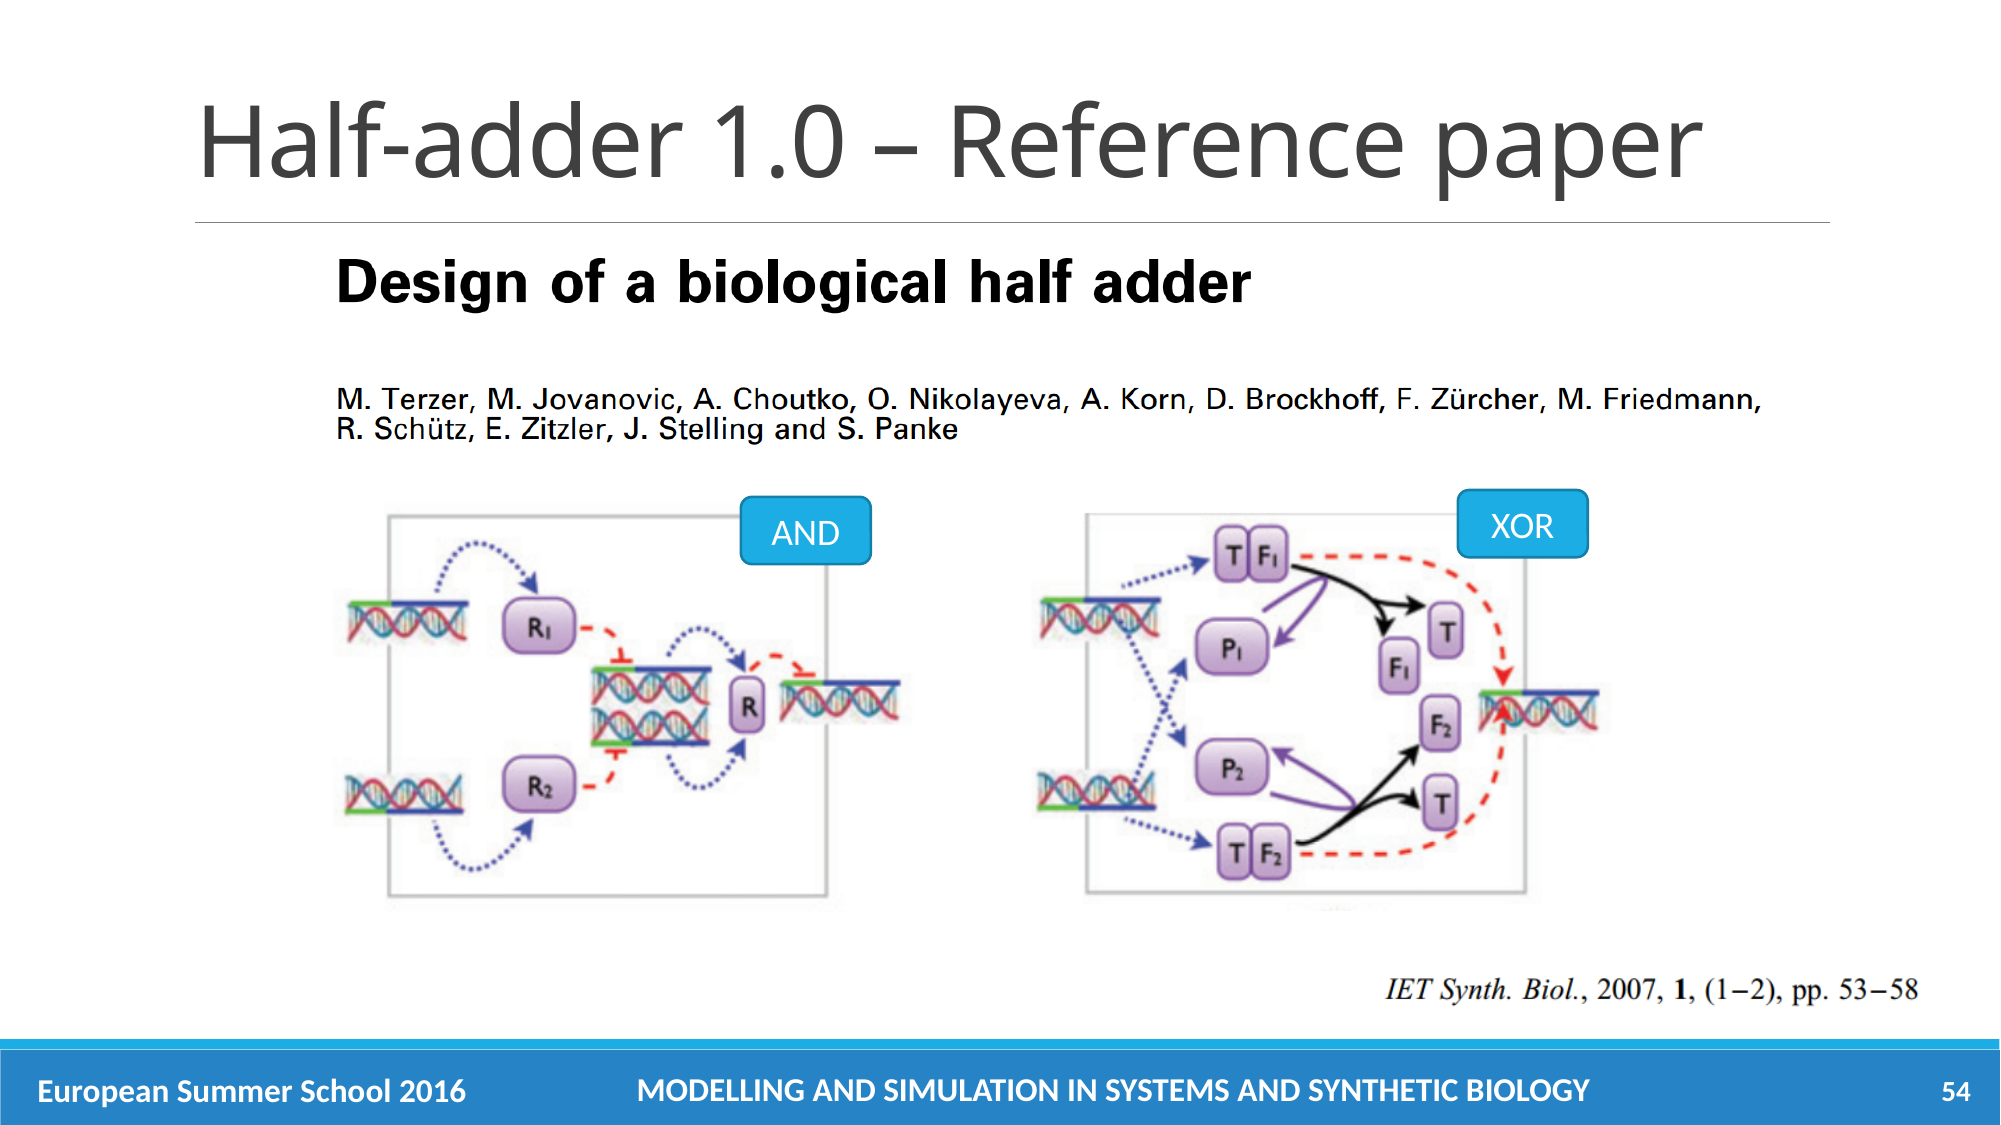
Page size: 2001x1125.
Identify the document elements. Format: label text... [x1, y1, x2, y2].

picture [1379, 964, 1928, 1010]
footer Modelling and simulation in systems and synthetic biology [543, 1058, 1684, 1119]
title Half-adder 1.0 – Reference paper [180, 47, 1830, 206]
picture [329, 491, 922, 916]
picture [329, 242, 1770, 450]
slide_number European Summer School 2016 [22, 1059, 490, 1120]
picture [1024, 491, 1616, 912]
slide_number 54 [1770, 1059, 1986, 1120]
